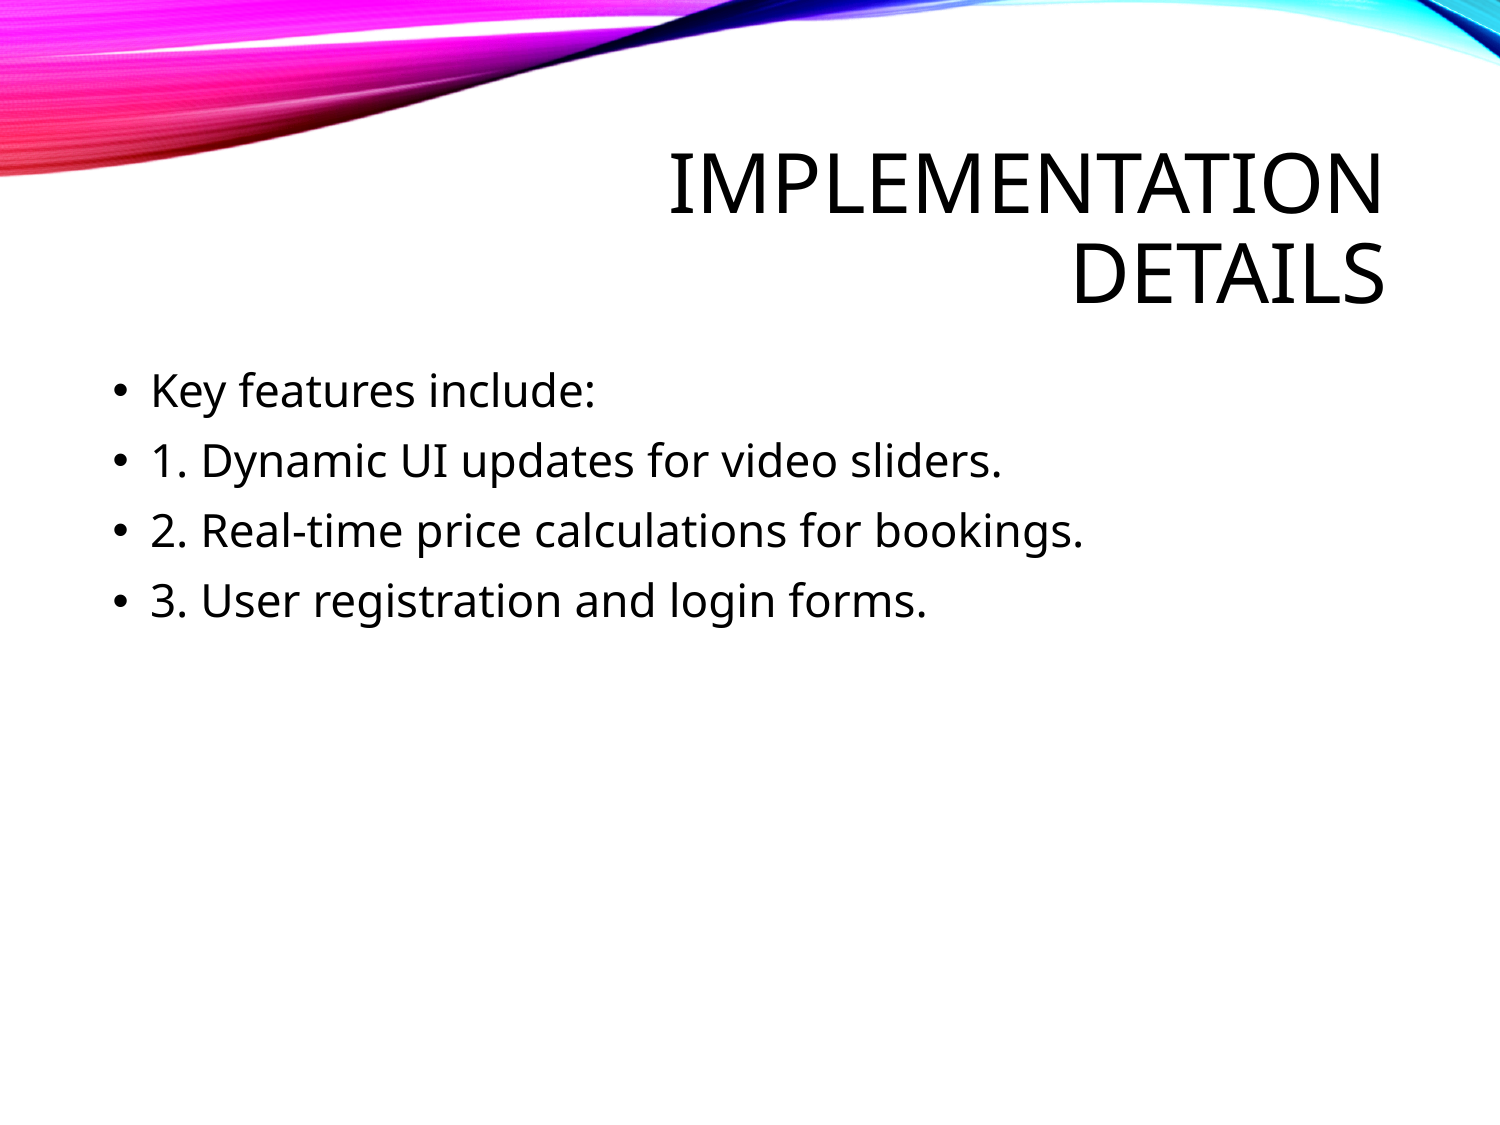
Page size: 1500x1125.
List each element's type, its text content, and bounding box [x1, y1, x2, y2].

list Key features include: 1. Dynamic UI updates for video sliders. 2. Real-time price calculations for bookings. 3. User registration and login forms. [97, 360, 1403, 1028]
picture [0, 0, 1500, 178]
title Implementation Details [356, 125, 1403, 338]
